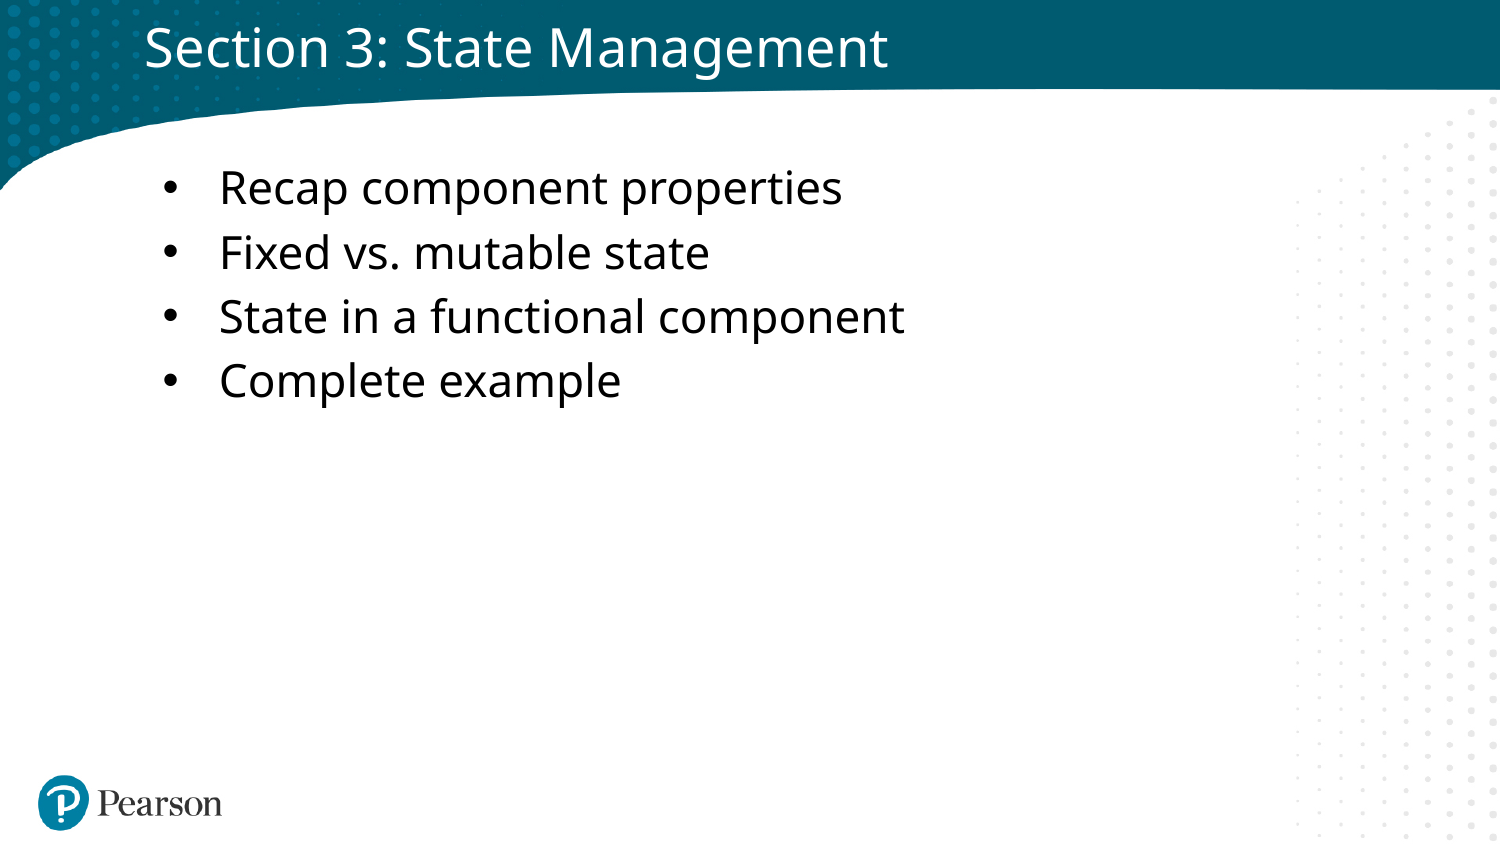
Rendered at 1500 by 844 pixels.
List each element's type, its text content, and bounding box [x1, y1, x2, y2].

picture [0, 90, 1500, 844]
title Section 3: State Management [130, 6, 1369, 98]
list Recap component properties Fixed vs. mutable state State in a functional component Complete example [147, 151, 1351, 766]
